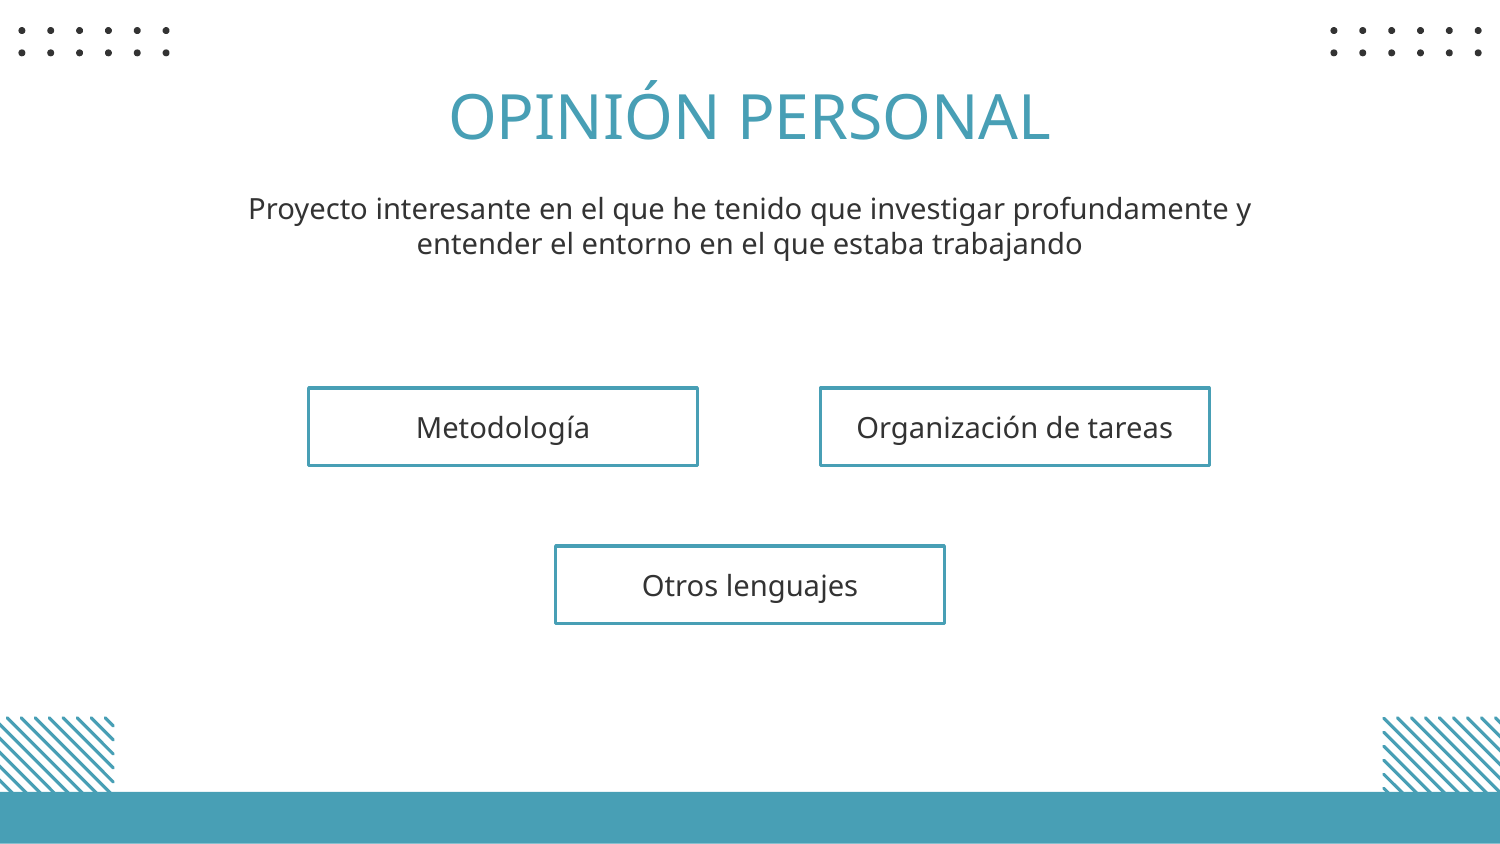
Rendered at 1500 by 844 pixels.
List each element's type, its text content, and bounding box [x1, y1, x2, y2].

text_box Organización de tareas [820, 387, 1210, 466]
text_box Proyecto interesante en el que he tenido que investigar profundamente y entender el entorno en el que estaba trabajando [185, 175, 1315, 296]
title OPINIÓN PERSONAL [117, 72, 1383, 167]
text_box Metodología [308, 387, 698, 466]
text_box Otros lenguajes [555, 546, 945, 624]
